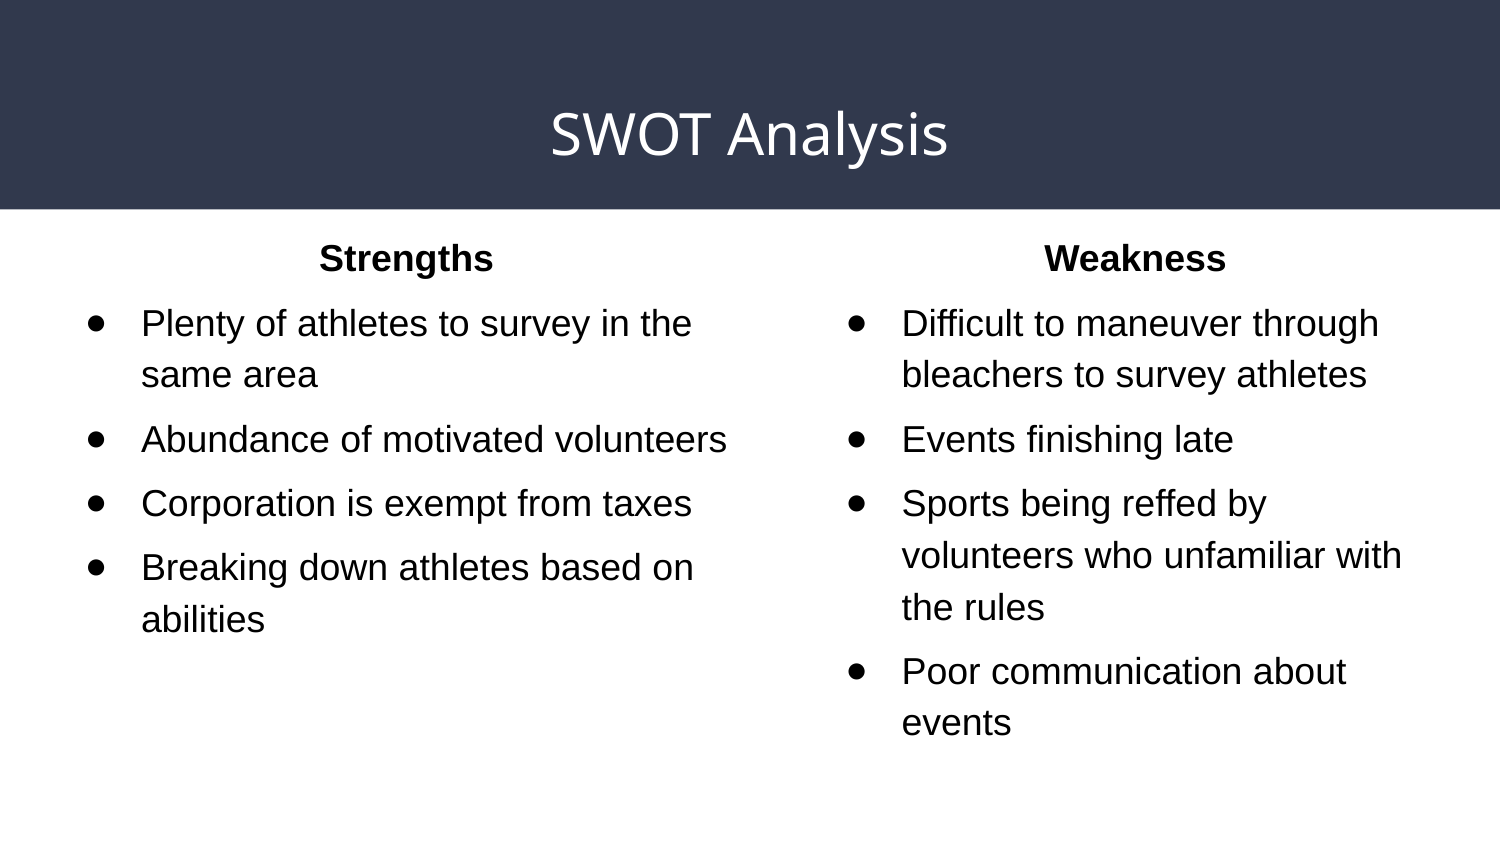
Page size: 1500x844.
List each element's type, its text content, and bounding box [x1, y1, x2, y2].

title SWOT Analysis [51, 82, 1449, 185]
text_box Weakness Difficult to maneuver through bleachers to survey athletes Events finishing late Sports being reffed by volunteers who unfamiliar with the rules Poor communication about events [811, 212, 1460, 727]
list Strengths Plenty of athletes to survey in the same area Abundance of motivated volunteers Corporation is exempt from taxes Breaking down athletes based on abilities [51, 212, 763, 844]
